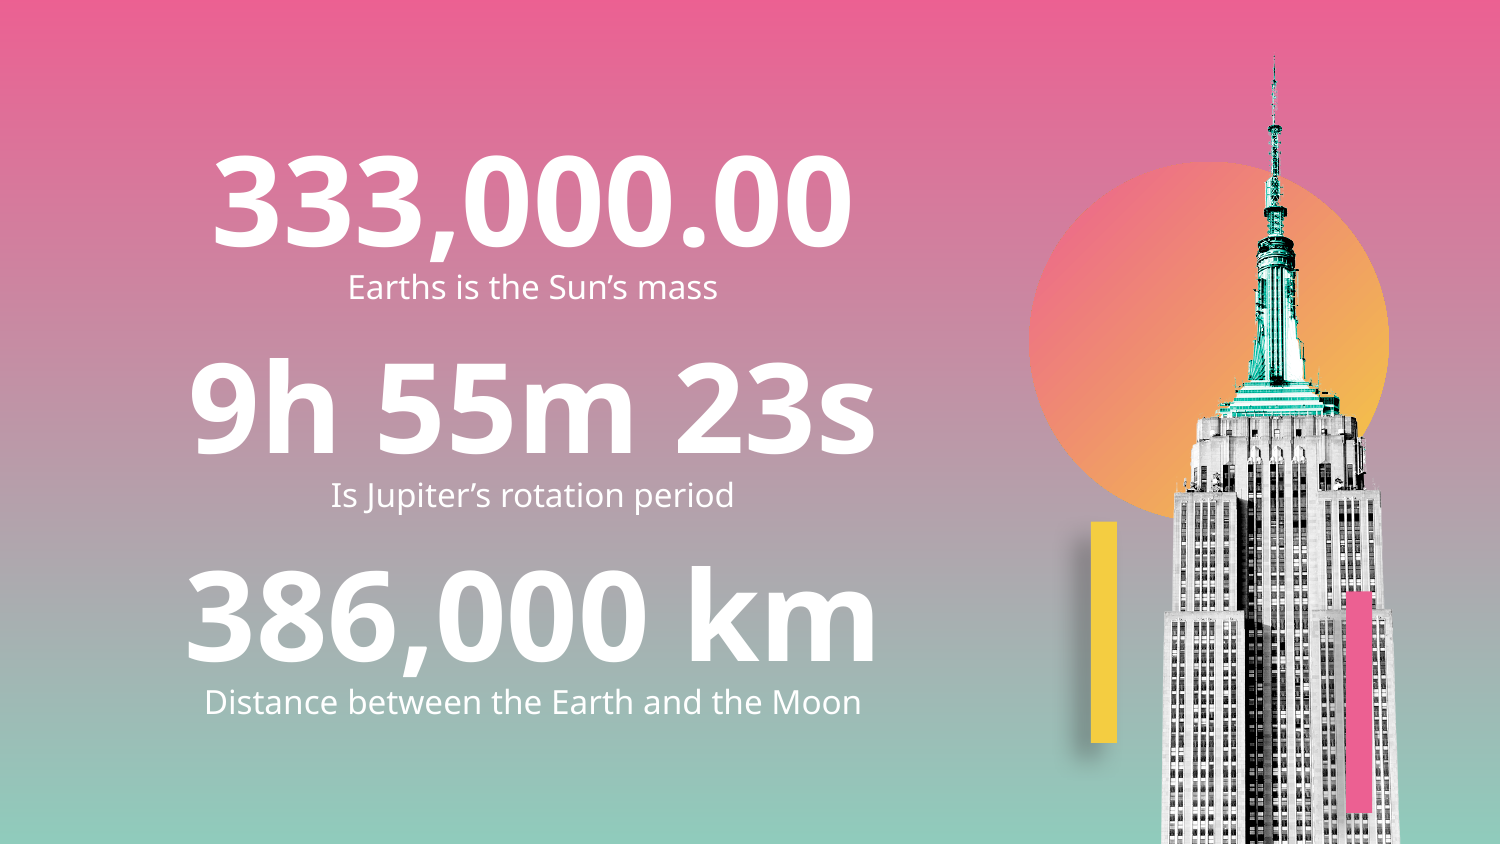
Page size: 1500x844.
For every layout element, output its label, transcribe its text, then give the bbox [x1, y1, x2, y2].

title 386,000 km [118, 521, 949, 693]
title 9h 55m 23s [118, 313, 949, 485]
subtitle Earths is the Sun’s mass [163, 251, 904, 313]
title 333,000.00 [118, 106, 949, 277]
picture [1029, 11, 1500, 844]
subtitle Is Jupiter’s rotation period [163, 458, 904, 521]
subtitle Distance between the Earth and the Moon [163, 666, 904, 738]
